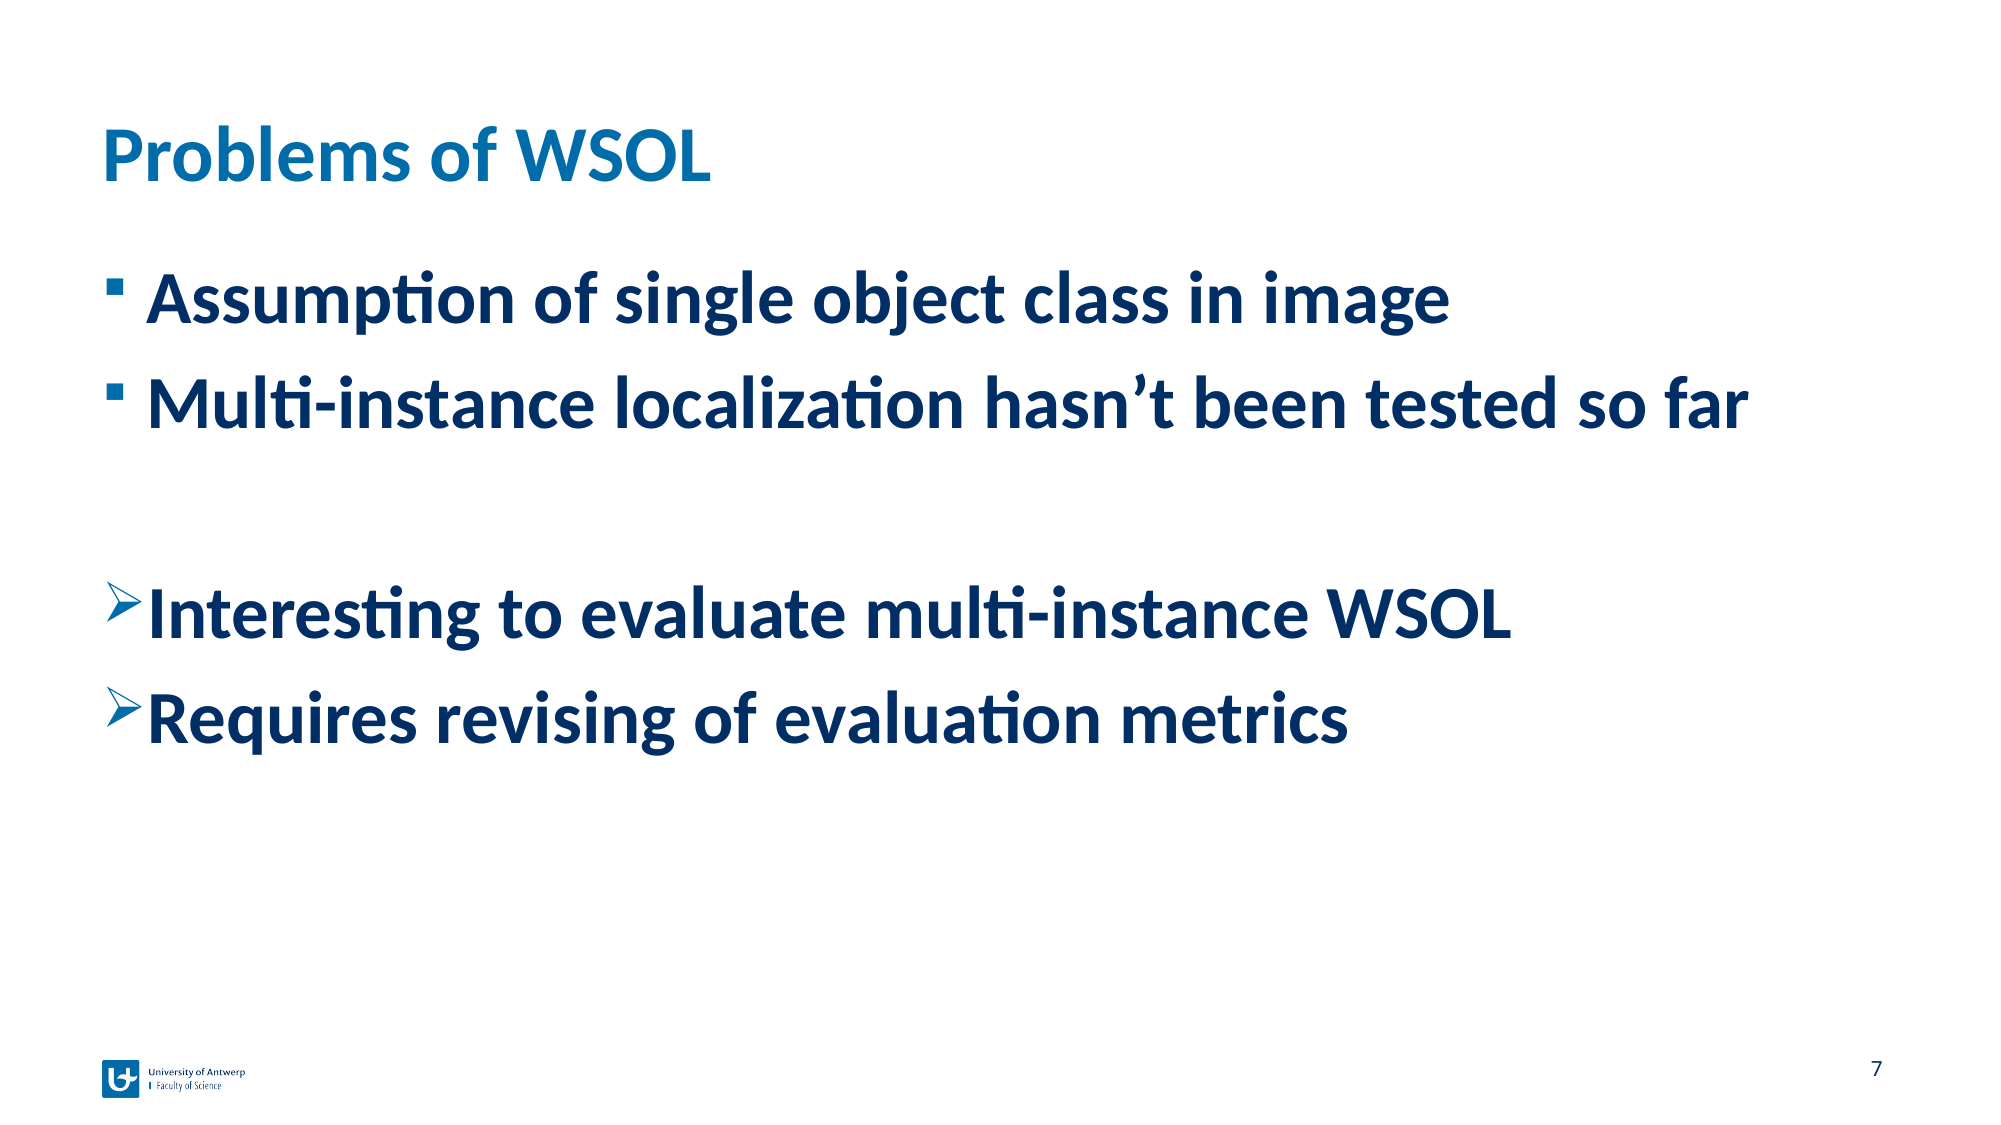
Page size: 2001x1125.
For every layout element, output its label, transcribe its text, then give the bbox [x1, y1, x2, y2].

title Problems of WSOL [102, 101, 1898, 232]
list Assumption of single object class in image Multi-instance localization hasn’t been tested so far Interesting to evaluate multi-instance WSOL Requires revising of evaluation metrics [102, 248, 1898, 1024]
picture [102, 1060, 245, 1098]
slide_number 7 [1463, 1039, 1898, 1100]
